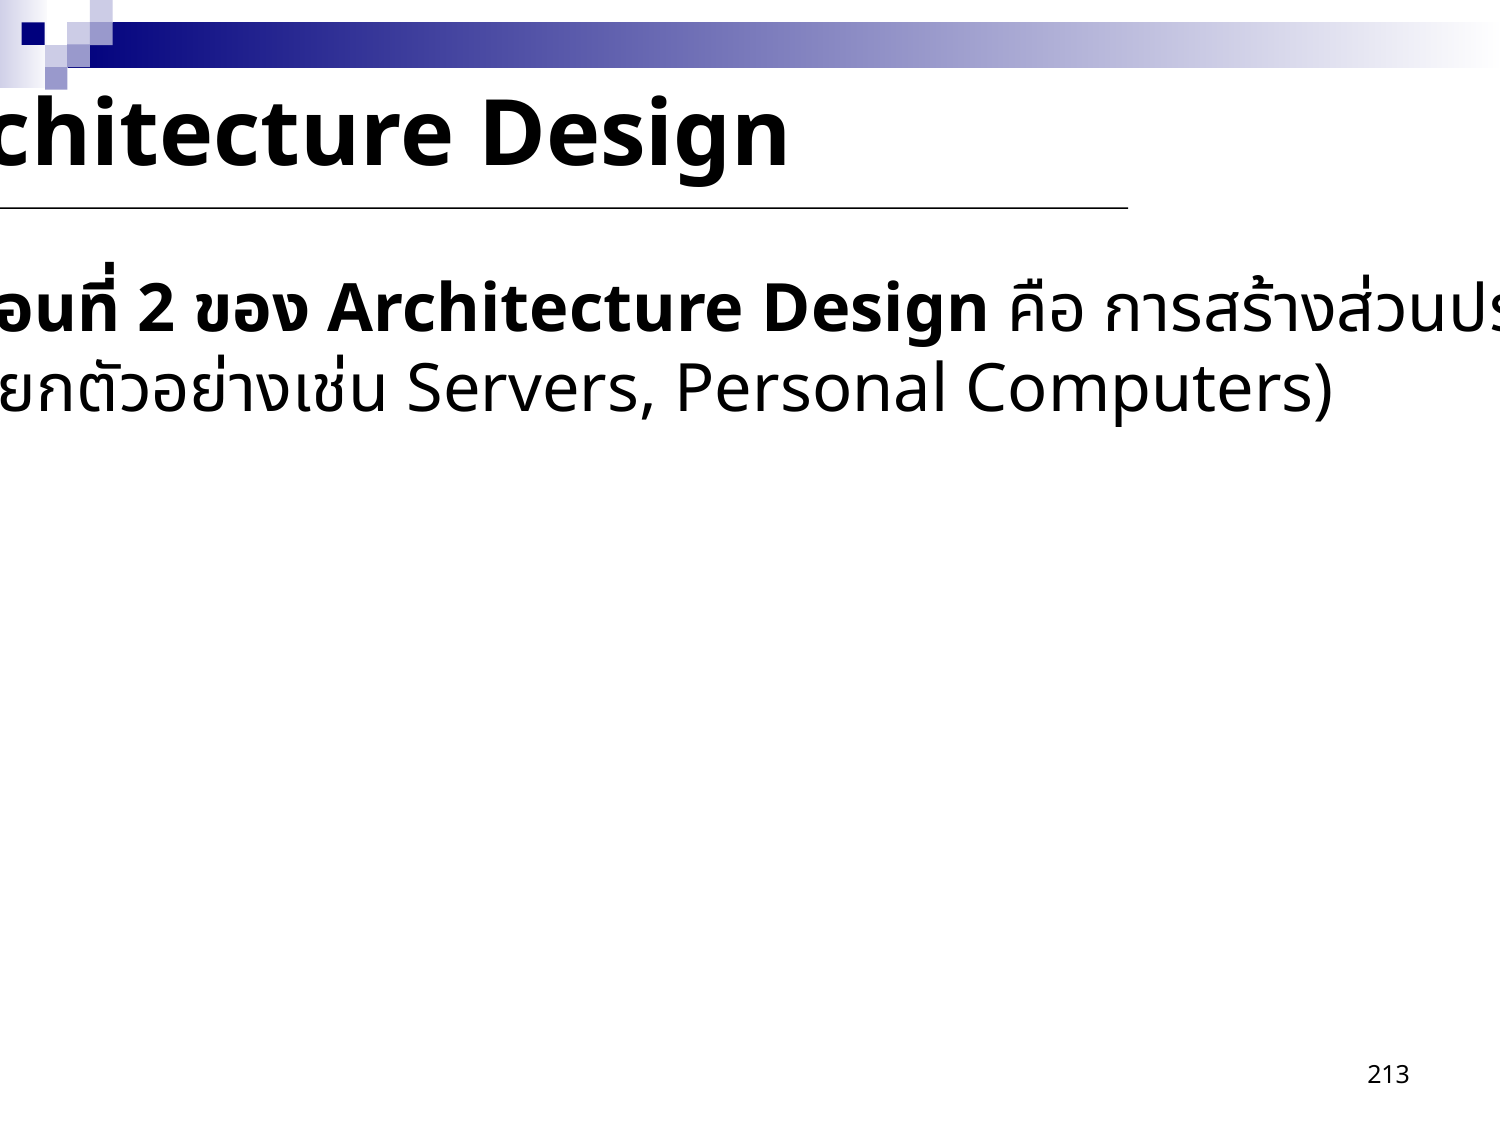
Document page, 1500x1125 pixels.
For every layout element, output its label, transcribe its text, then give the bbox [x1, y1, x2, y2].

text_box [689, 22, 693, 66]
text_box ขั้นตอนที่ 2 ของ Architecture Design คือ การสร้างส่วนประกอบหลัก ของระบบ (ยกตัวอย่างเช่น Servers, Personal Computers) [0, 257, 1500, 433]
slide_number 213 [1074, 1024, 1426, 1101]
text_box Architecture Design [0, 66, 808, 191]
